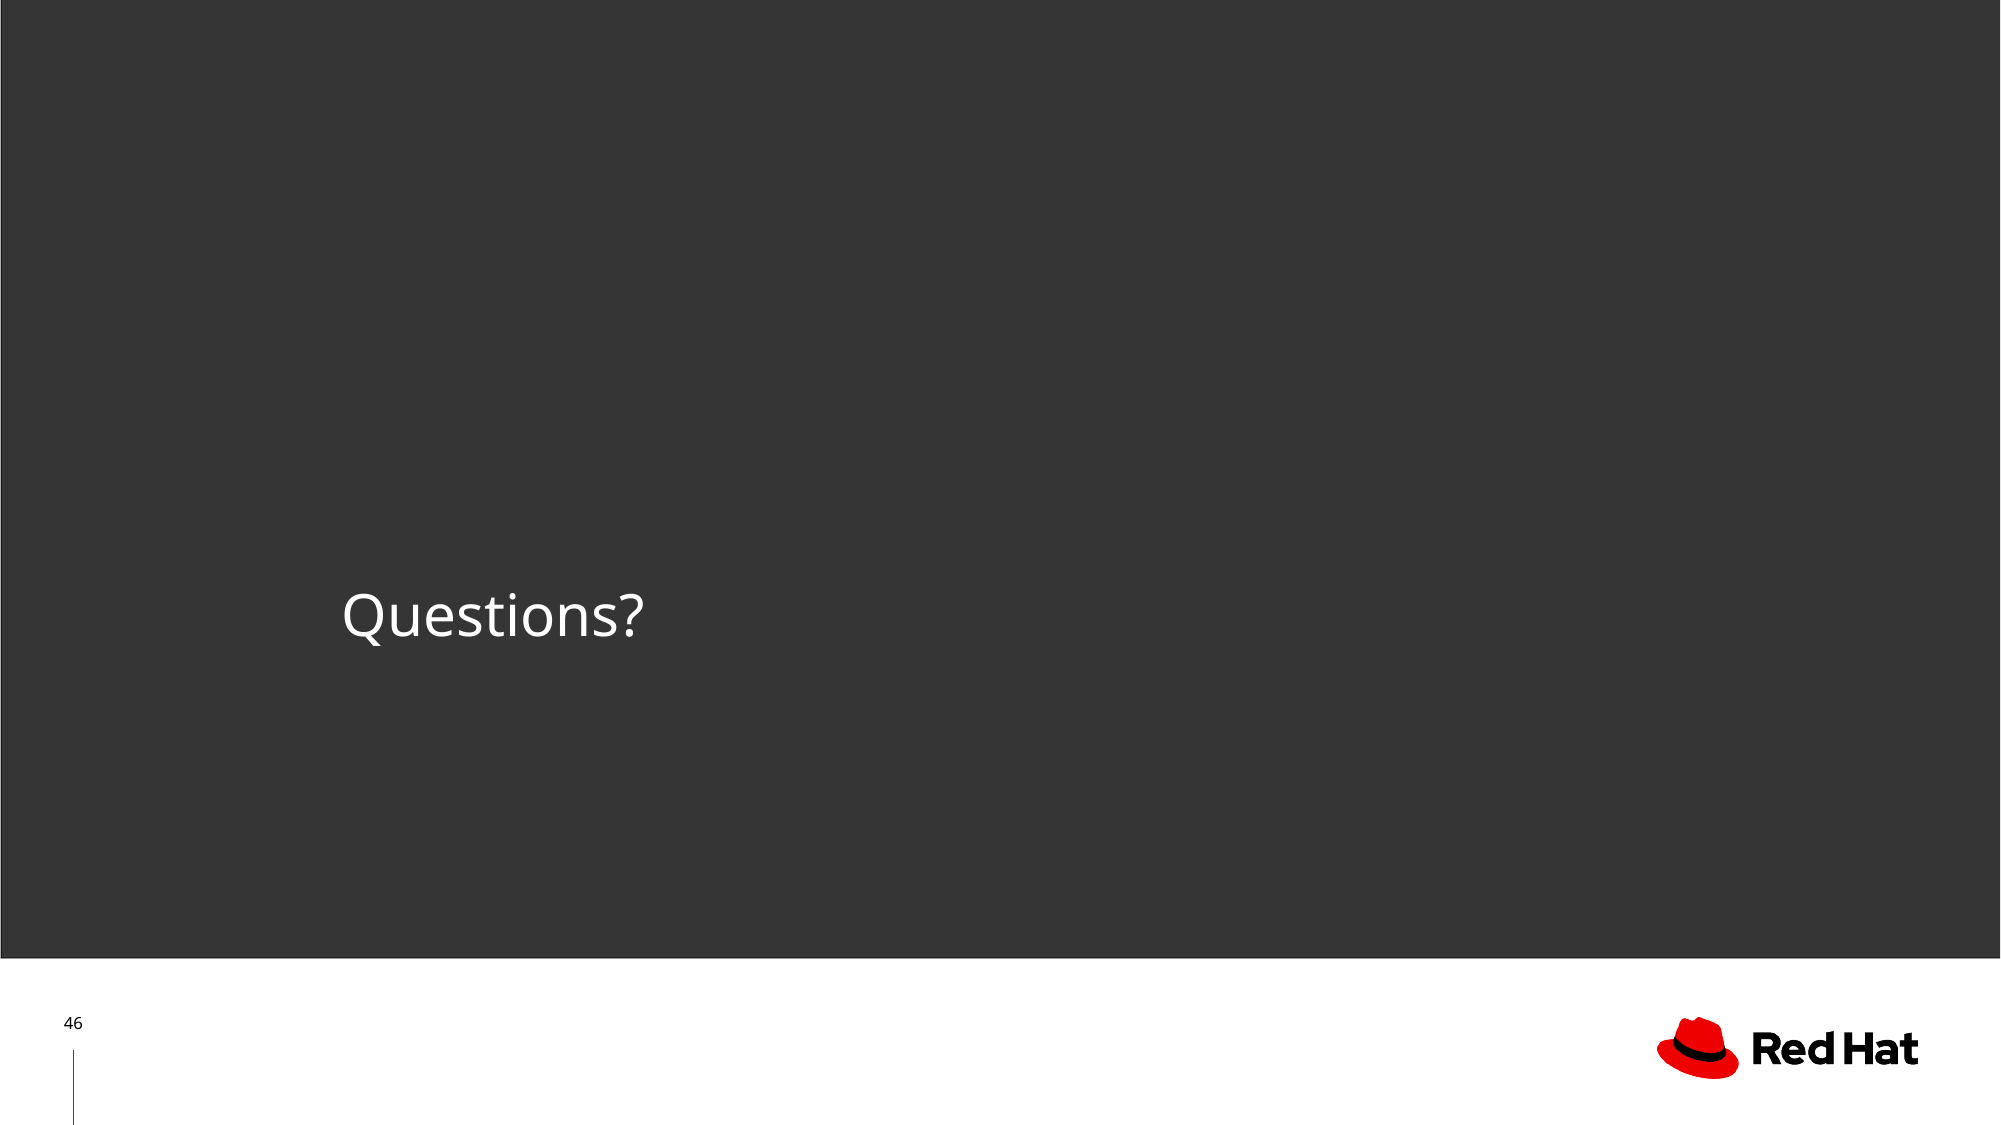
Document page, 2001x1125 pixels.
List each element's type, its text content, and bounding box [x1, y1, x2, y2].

picture [1657, 1017, 1918, 1079]
subtitle Questions? [341, 577, 1578, 728]
picture [0, 0, 2001, 1125]
slide_number ‹#› [13, 1012, 134, 1036]
